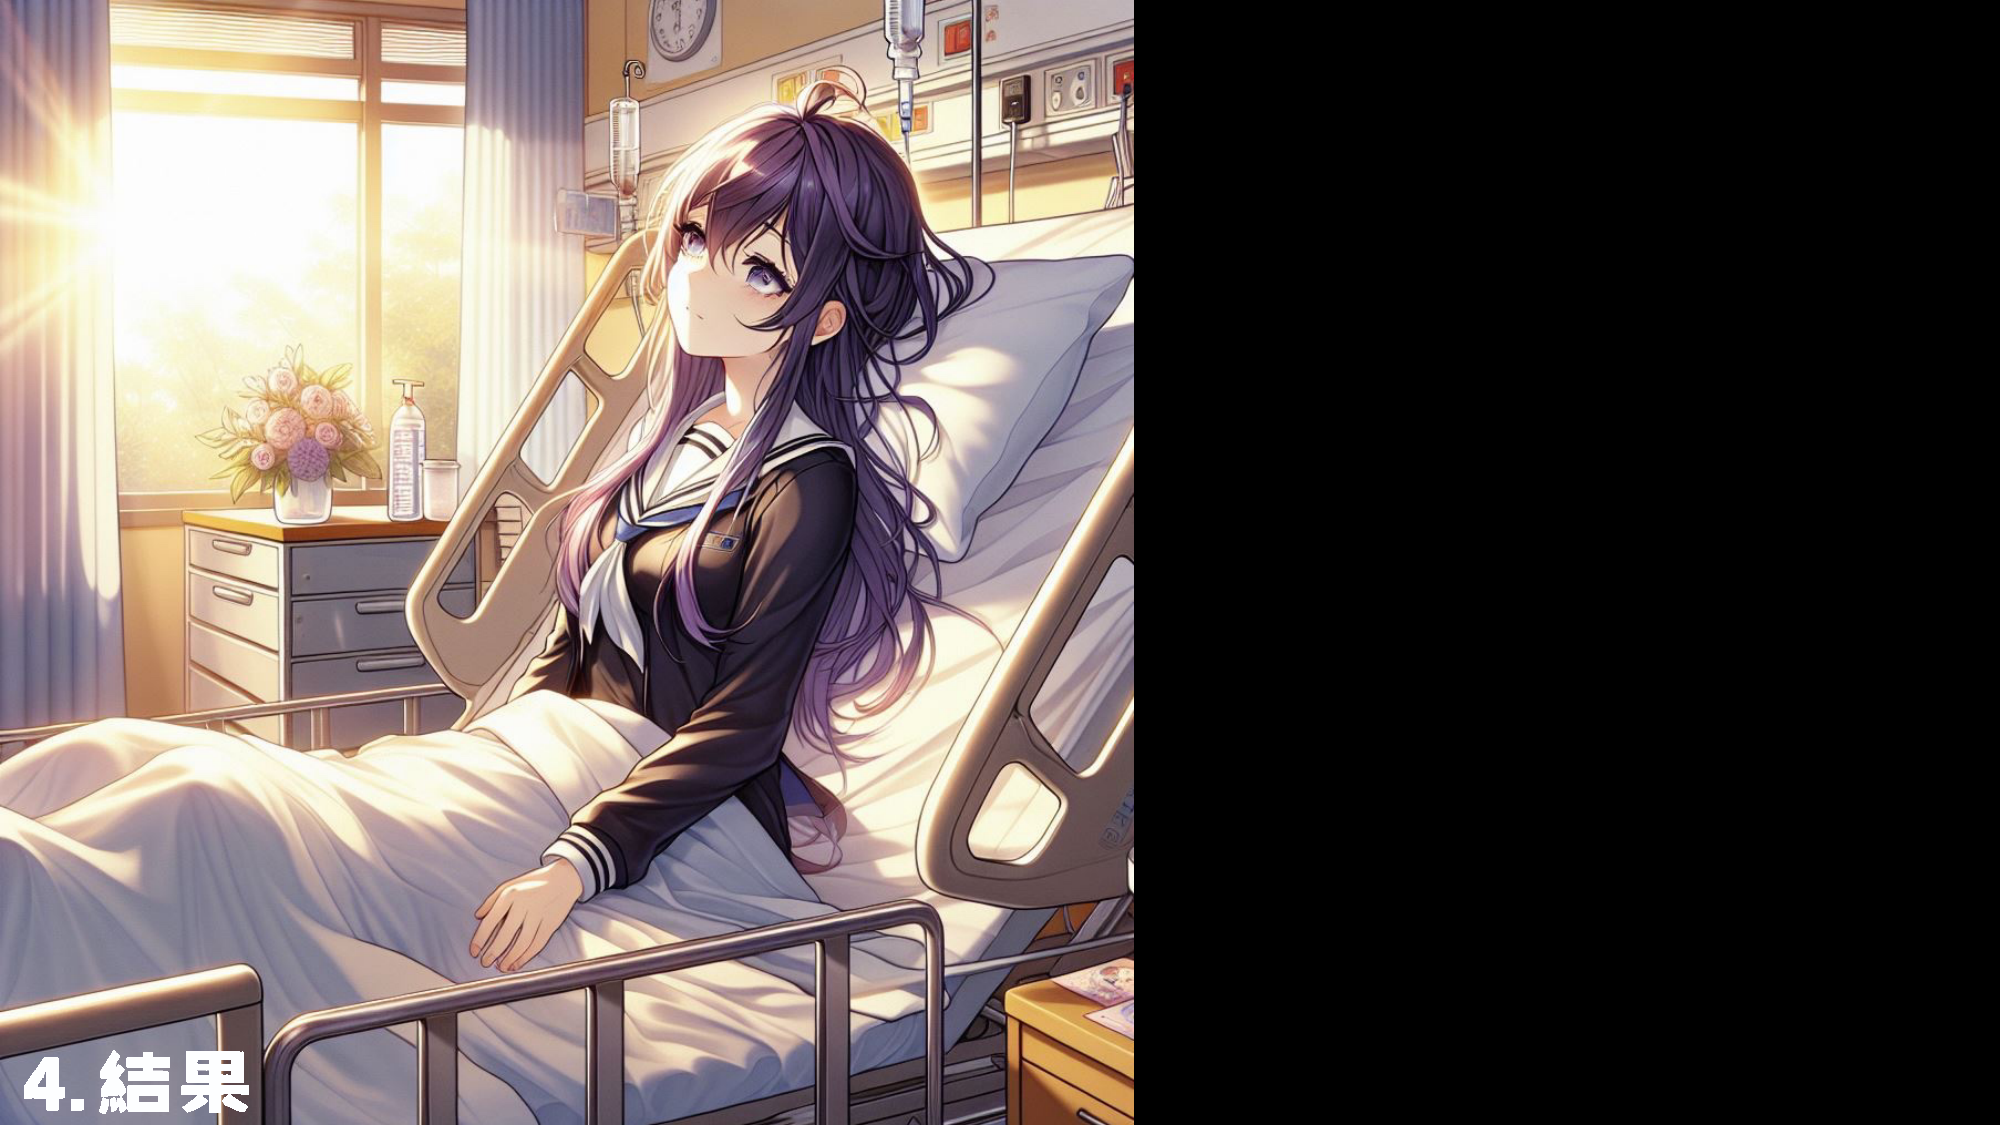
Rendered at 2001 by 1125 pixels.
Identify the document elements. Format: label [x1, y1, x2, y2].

picture [0, 610, 332, 1125]
list [0, 0, 1135, 1125]
